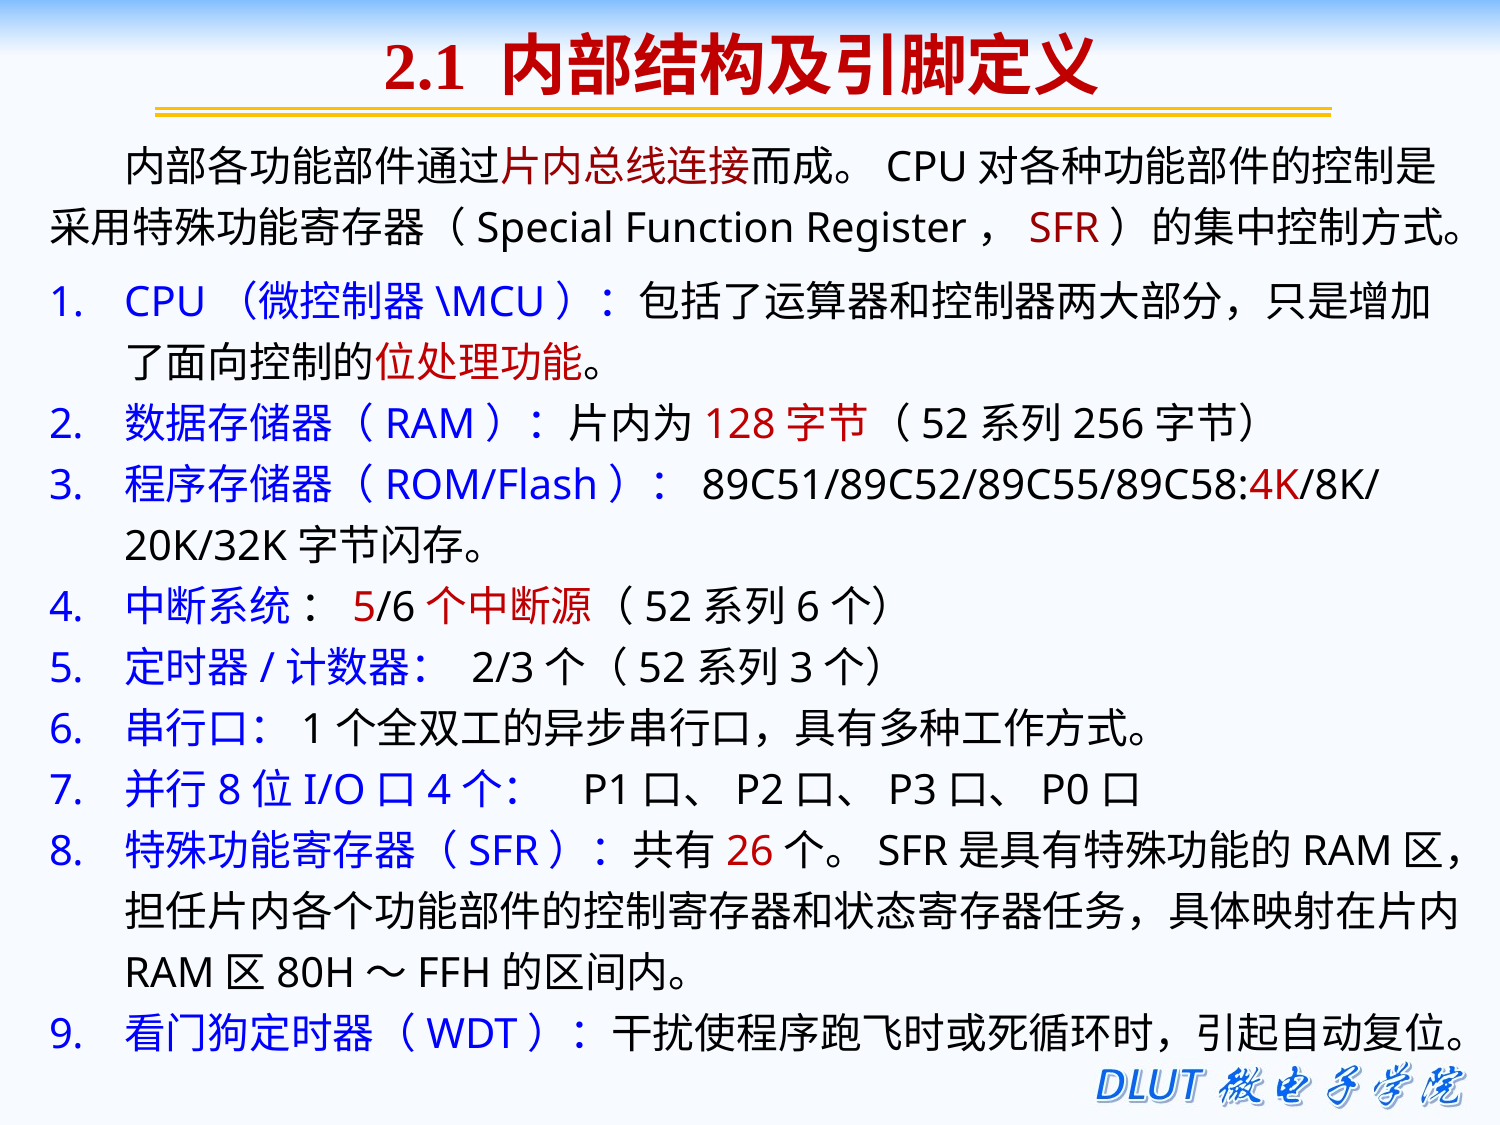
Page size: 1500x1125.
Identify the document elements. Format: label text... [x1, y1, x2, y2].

text_box 内部各功能部件通过片内总线连接而成。CPU对各种功能部件的控制是采用特殊功能寄存器（Special Function Register，SFR）的集中控制方式。 CPU（微控制器\MCU）：包括了运算器和控制器两大部分，只是增加了面向控制的位处理功能。 数据存储器（RAM）：片内为128字节（52系列256字节） 程序存储器（ROM/Flash）：89C51/89C52/89C55/89C58:4K/8K/20K/32K字节闪存。 中断系统 ：5/6个中断源（52系列6个） 定时器/计数器： 2/3个（52系列3个） 串行口：1个全双工的异步串行口，具有多种工作方式。 并行8位I/O口4个： P1口、P2口、P3口、P0口 特殊功能寄存器（SFR）：共有26个。SFR是具有特殊功能的RAM区，担任片内各个功能部件的控制寄存器和状态寄存器任务，具体映射在片内RAM区80H～FFH的区间内。 看门狗定时器（WDT）：干扰使程序跑飞时或死循环时，引起自动复位。 [34, 121, 1489, 1065]
text_box 2.1 内部结构及引脚定义 [368, 0, 1205, 108]
picture [0, 0, 1500, 1125]
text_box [154, 108, 1332, 116]
